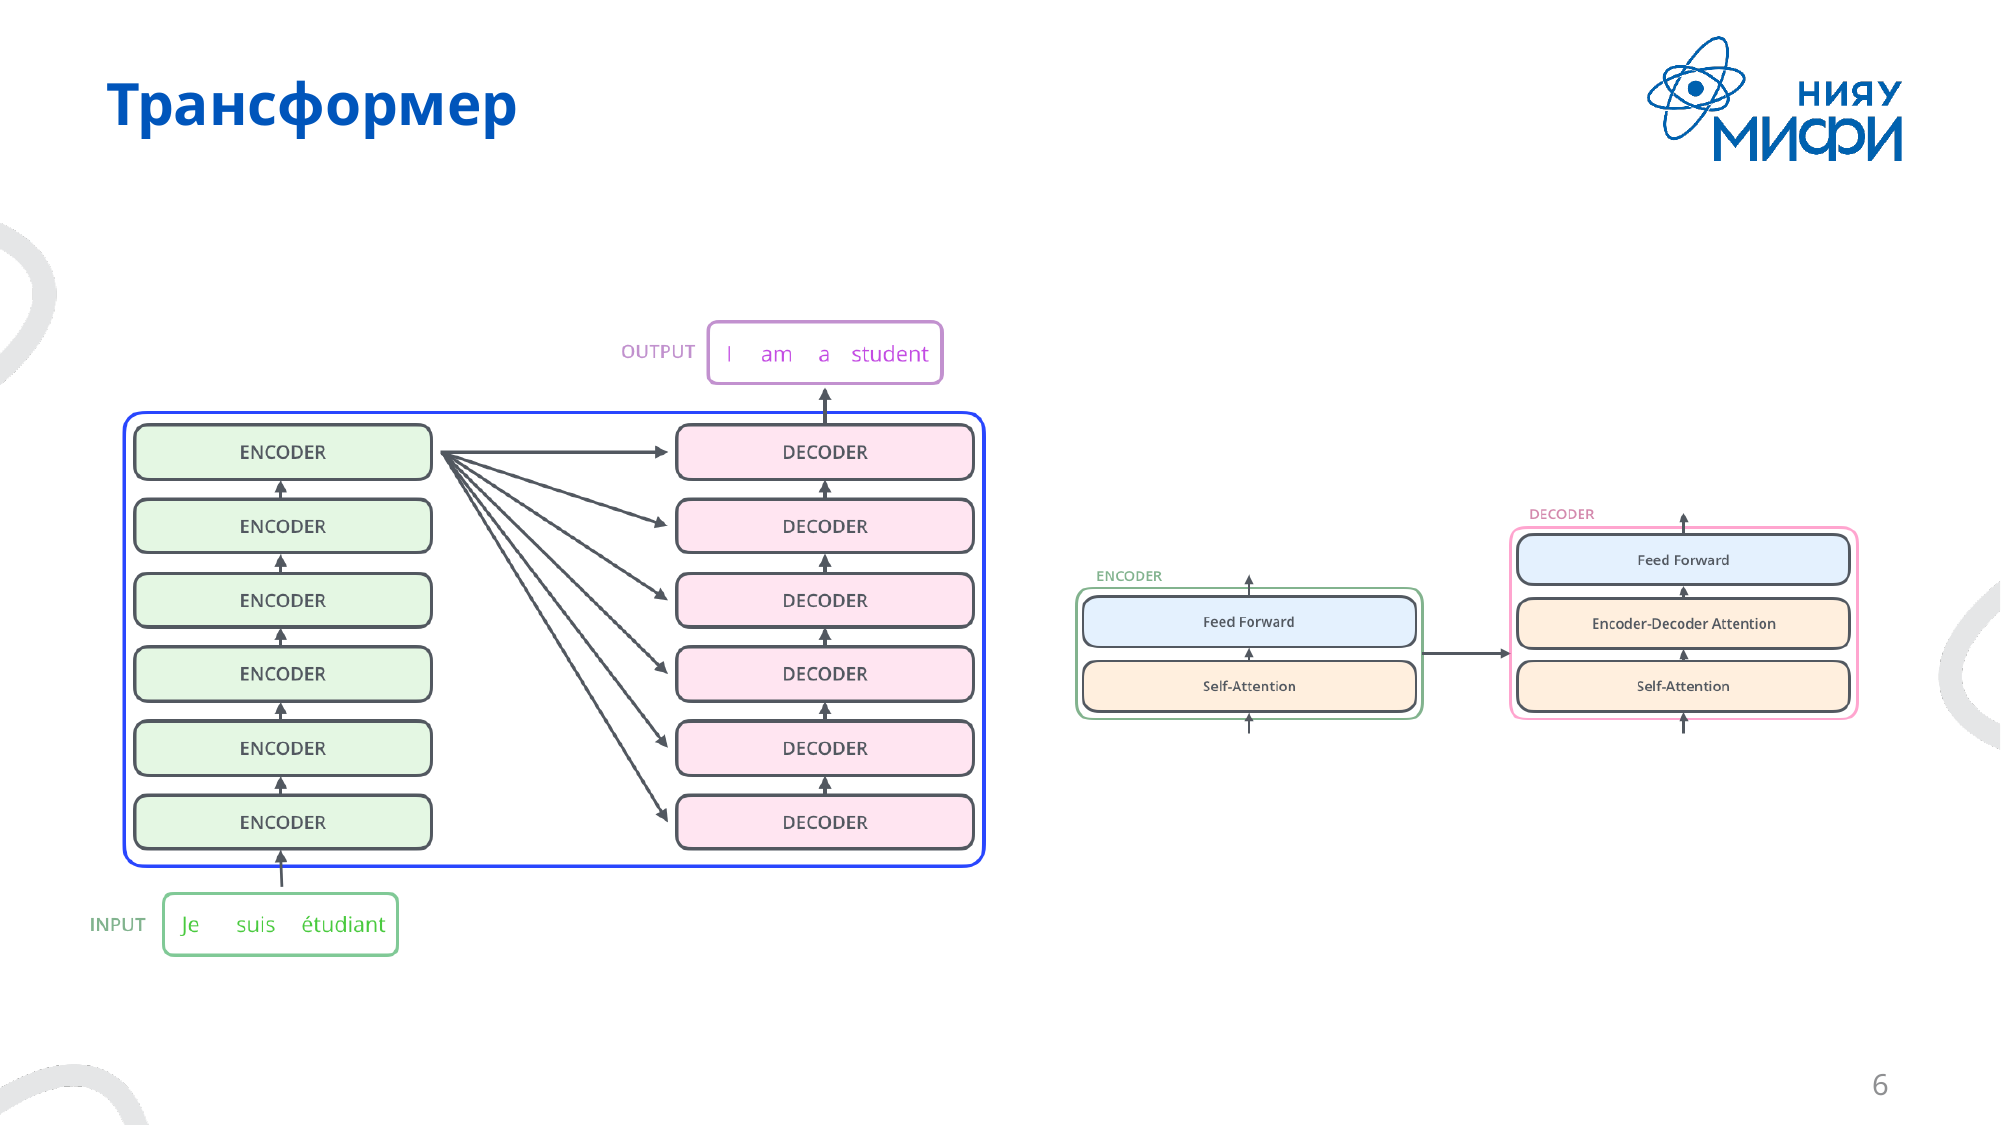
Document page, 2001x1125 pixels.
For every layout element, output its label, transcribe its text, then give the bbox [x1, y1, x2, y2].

picture [0, 1032, 162, 1125]
picture [1637, 27, 1910, 173]
picture [1919, 554, 2001, 767]
picture [0, 208, 1875, 968]
title Трансформер [91, 58, 1601, 145]
